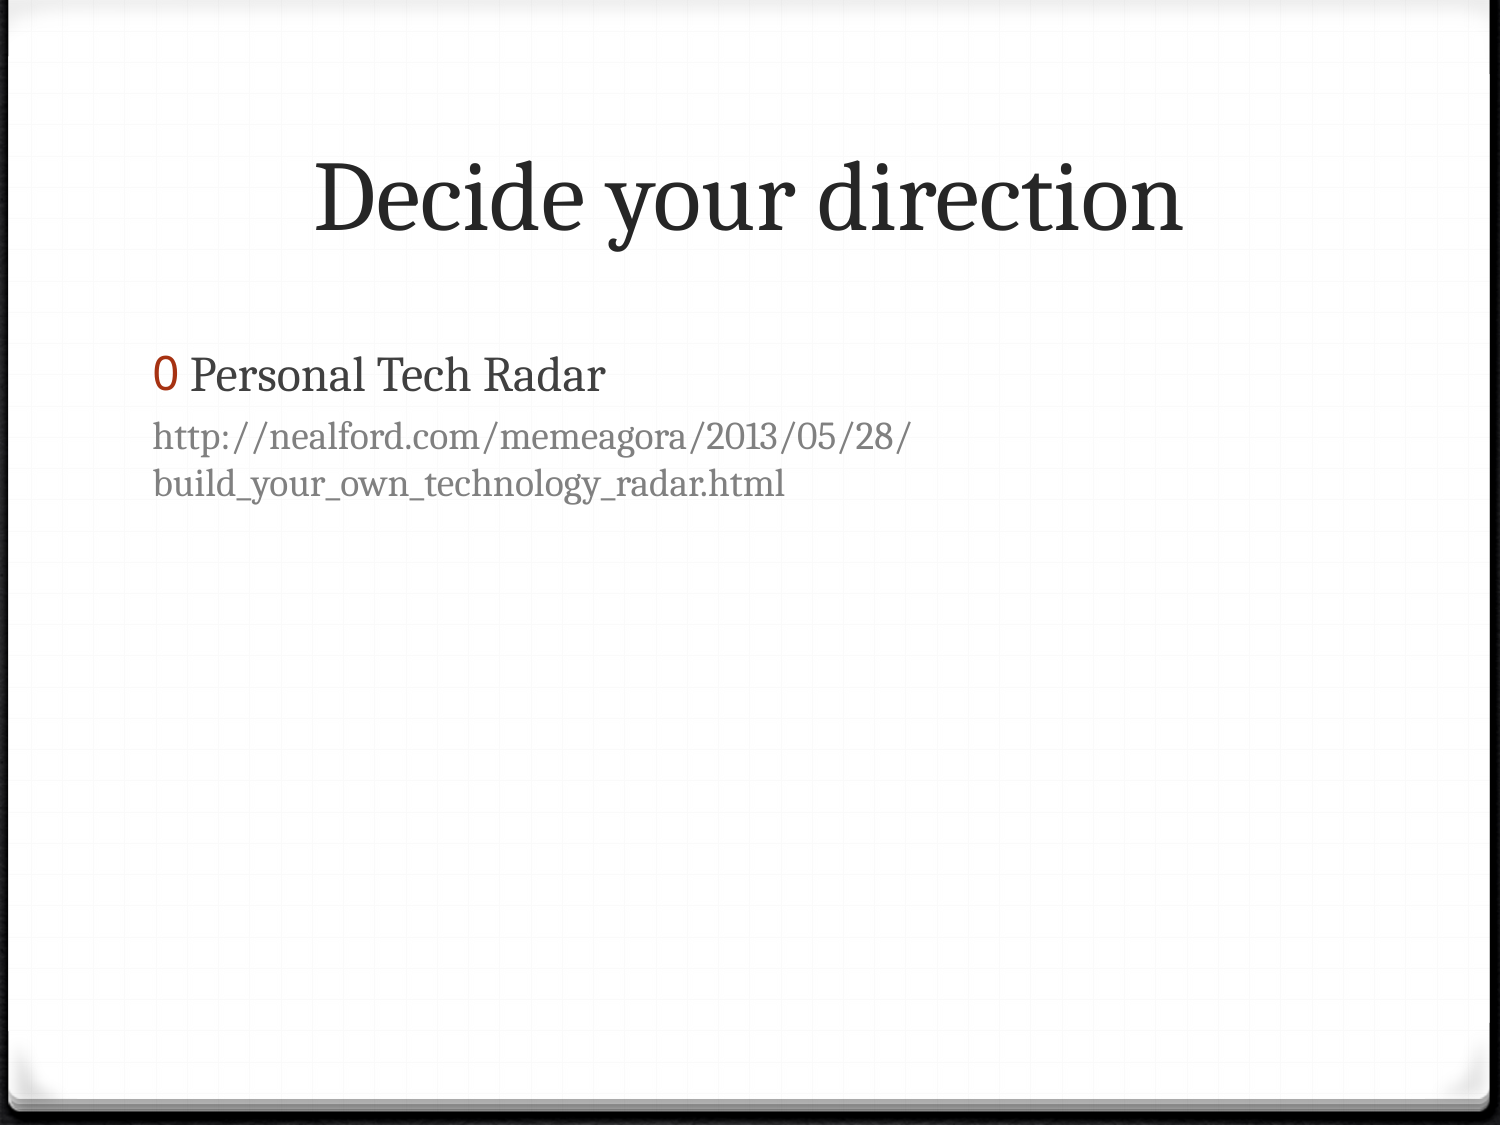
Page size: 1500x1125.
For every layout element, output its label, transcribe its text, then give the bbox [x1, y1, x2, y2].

picture [0, 0, 1500, 1125]
list Personal Tech Radar http://nealford.com/memeagora/2013/05/28/build_your_own_technology_radar.html [137, 334, 1363, 983]
title Decide your direction [90, 71, 1410, 309]
